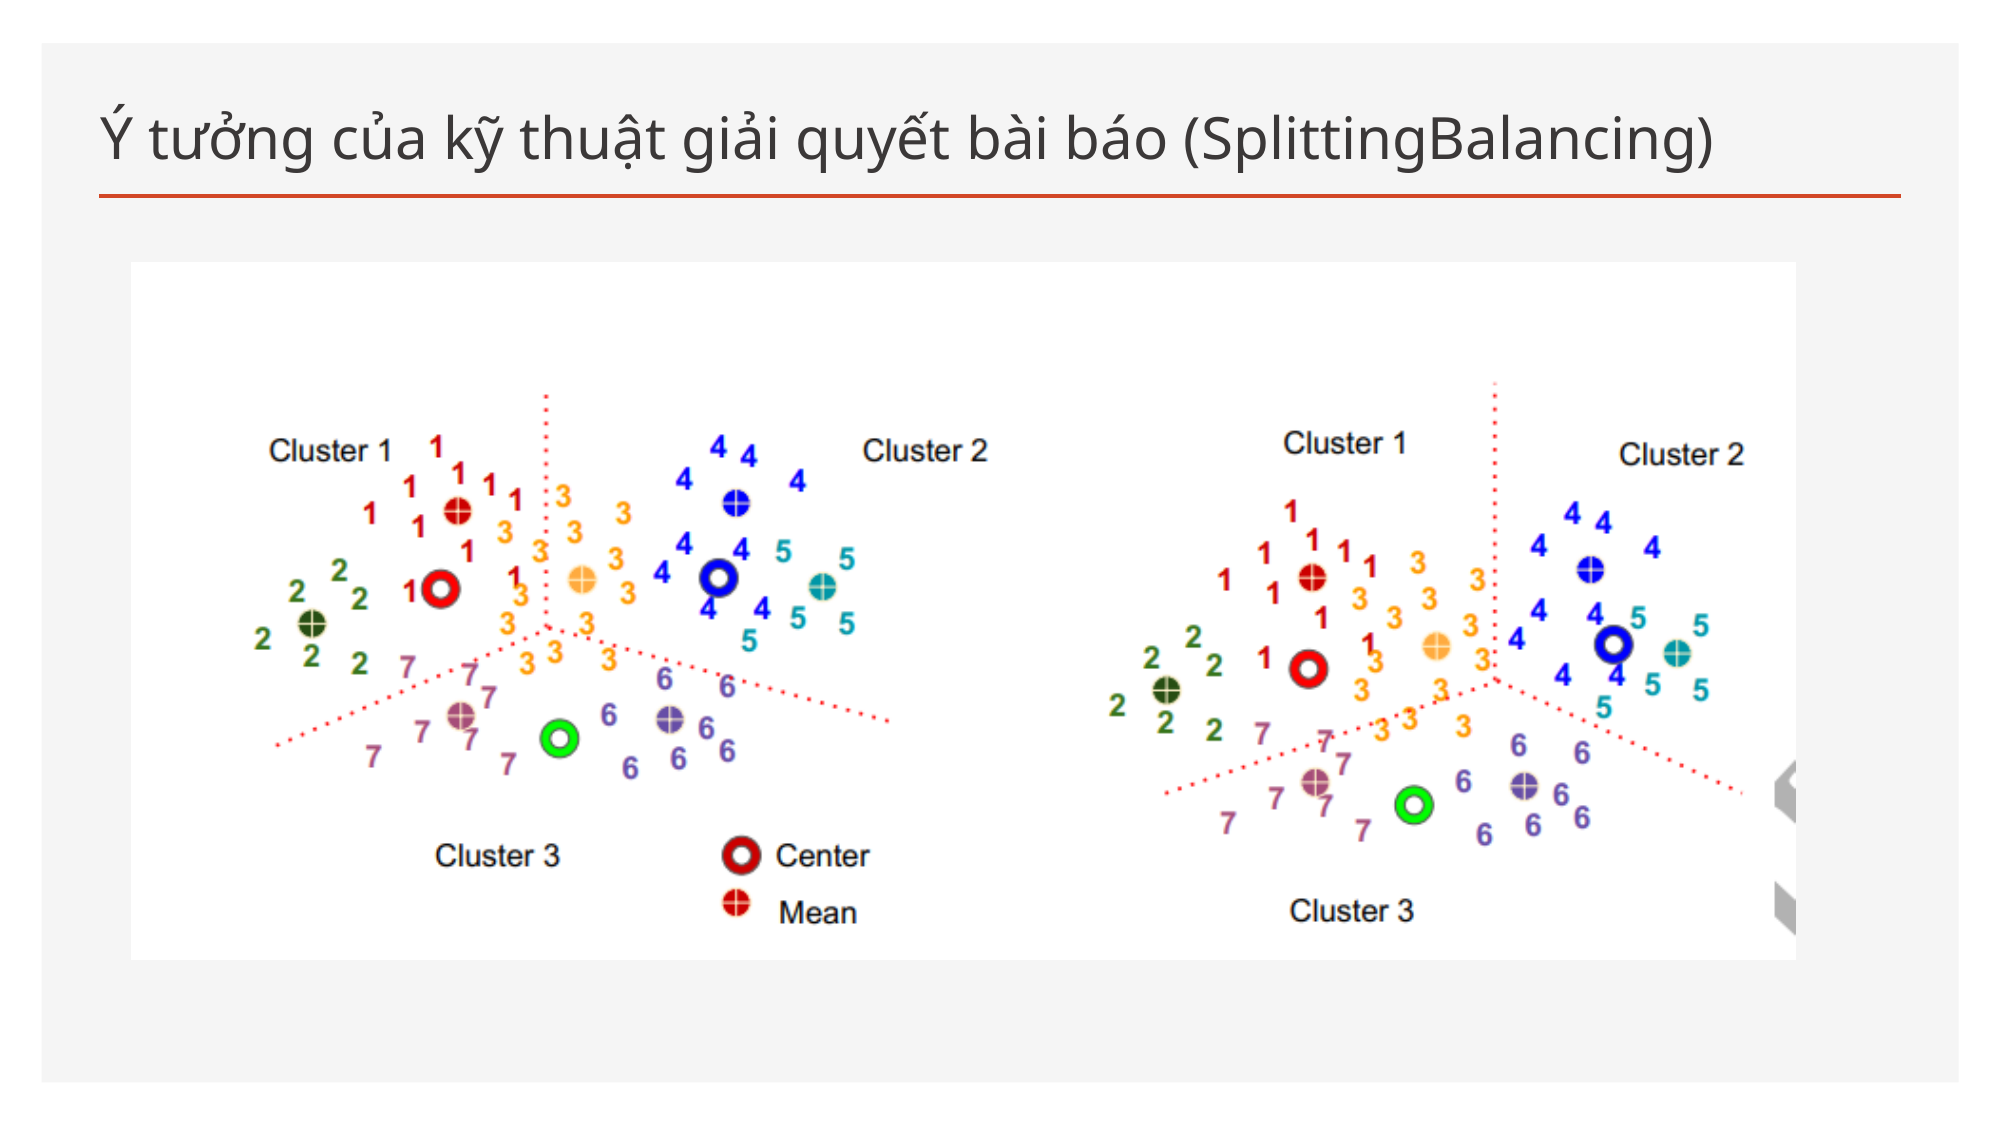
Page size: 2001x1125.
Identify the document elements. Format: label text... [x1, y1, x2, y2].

picture [131, 262, 1796, 960]
title Ý tưởng của kỹ thuật giải quyết bài báo (SplittingBalancing) [85, 73, 1796, 179]
